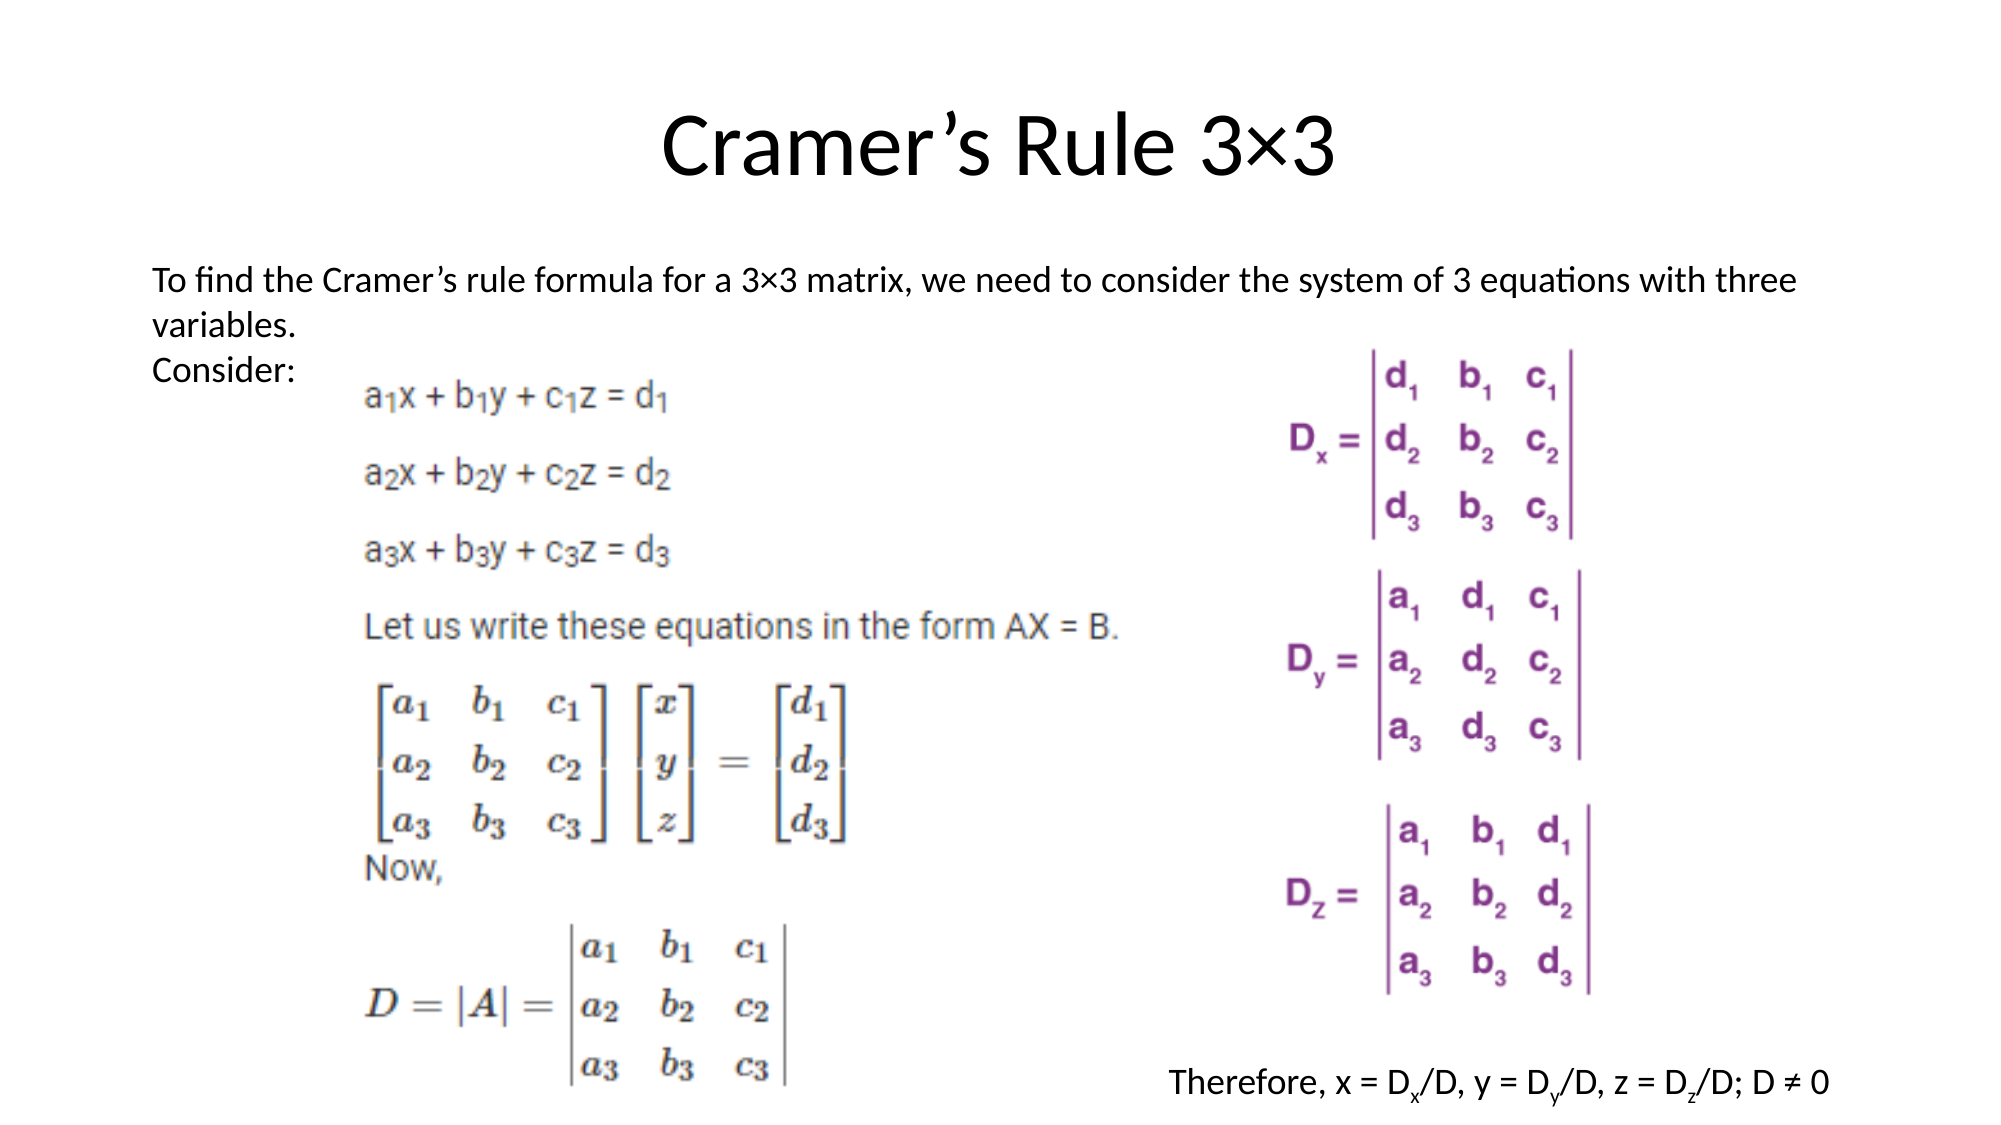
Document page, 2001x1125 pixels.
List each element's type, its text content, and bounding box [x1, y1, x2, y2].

text_box Therefore, x = Dx/D, y = Dy/D, z = Dz/D; D ≠ 0 [1153, 1049, 1845, 1116]
picture [1274, 322, 1588, 778]
picture [1280, 794, 1602, 1011]
picture [340, 370, 1131, 1097]
text_box To find the Cramer’s rule formula for a 3×3 matrix, we need to consider the system of 3 equations with three variables. Consider: [137, 247, 1890, 397]
title Cramer’s Rule 3×3 [99, 45, 1900, 233]
